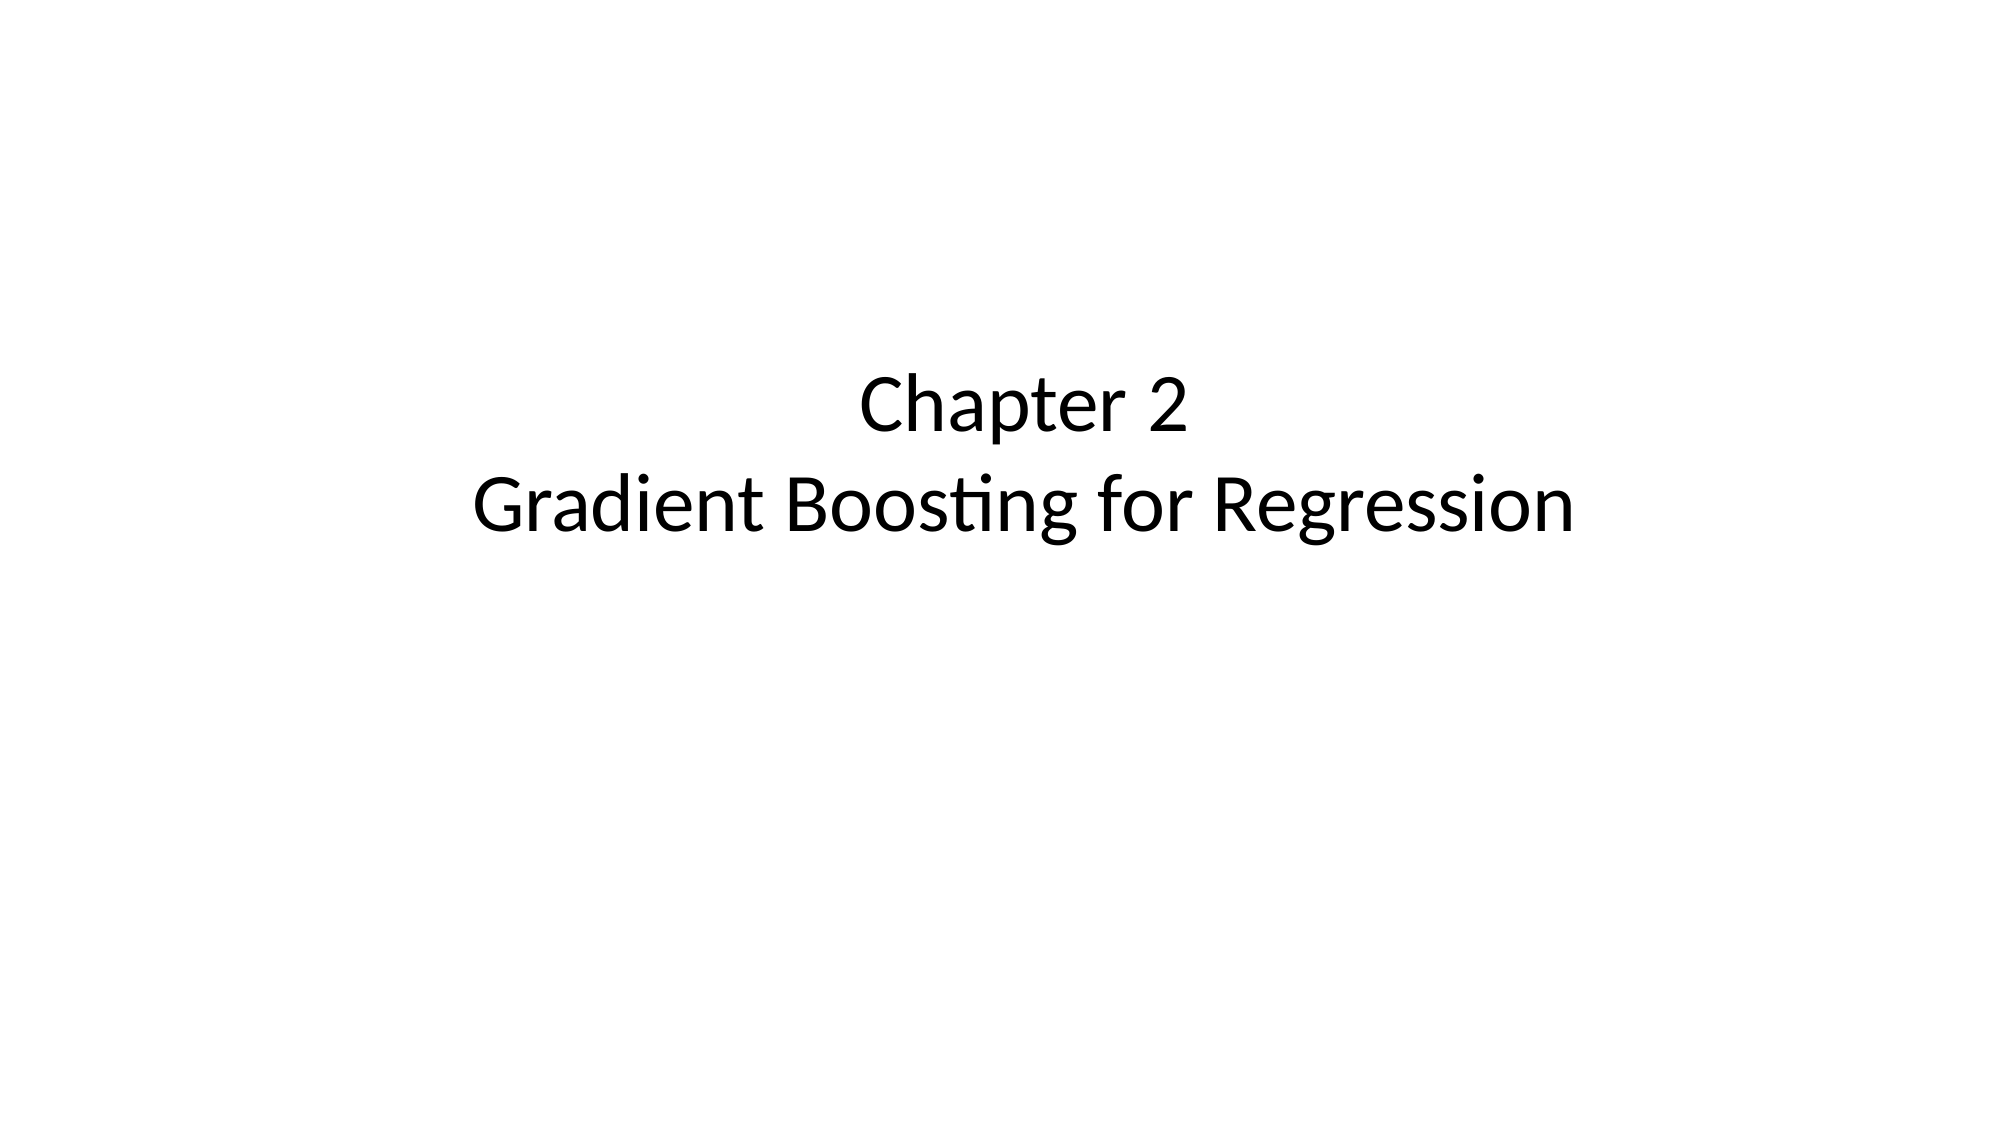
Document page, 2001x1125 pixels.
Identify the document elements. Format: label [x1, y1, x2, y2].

title [467, 345, 1581, 548]
